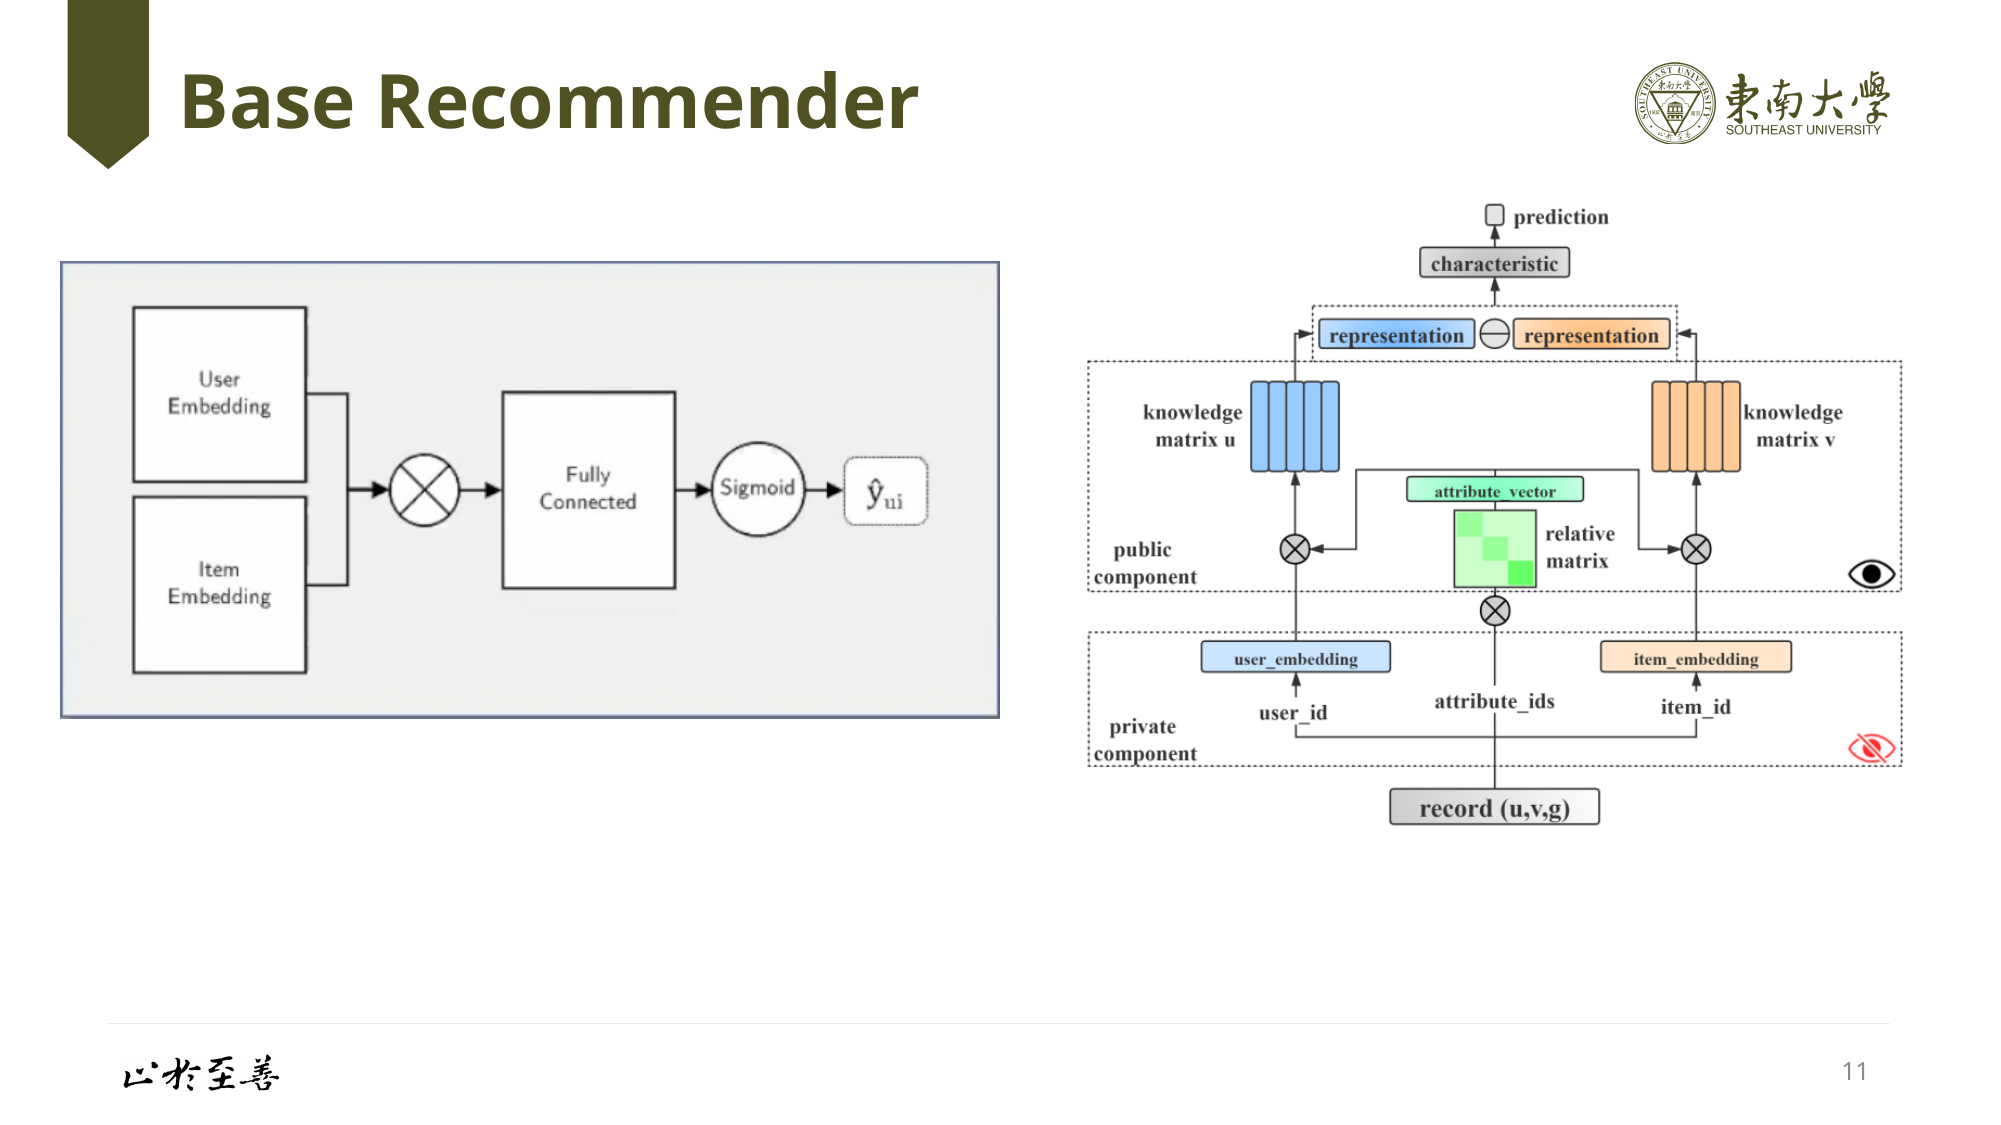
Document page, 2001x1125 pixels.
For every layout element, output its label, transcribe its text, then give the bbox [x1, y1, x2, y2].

title Base Recommender [178, 39, 1519, 169]
slide_number 11 [1434, 1042, 1885, 1103]
picture [59, 261, 1000, 719]
picture [122, 1053, 280, 1092]
picture [1057, 183, 1942, 857]
